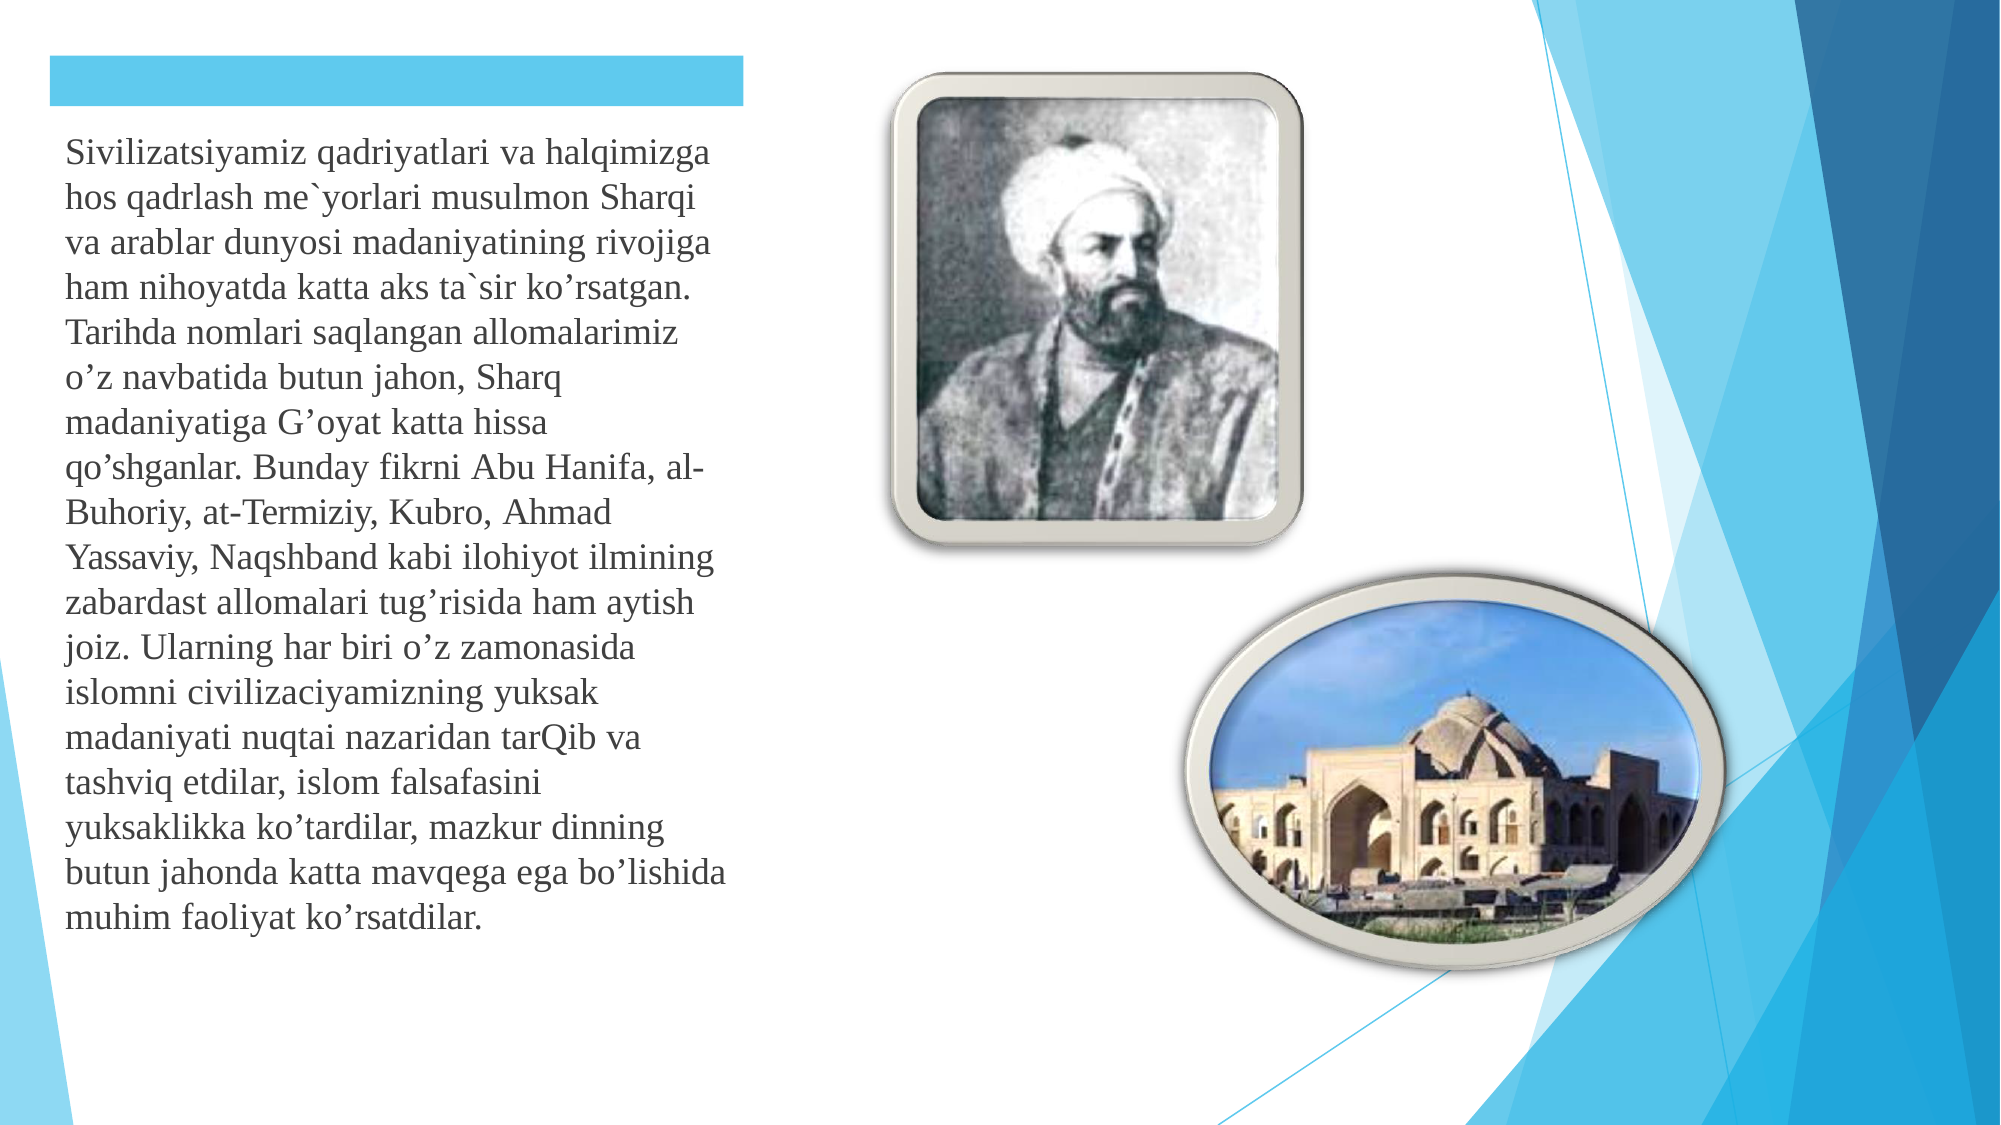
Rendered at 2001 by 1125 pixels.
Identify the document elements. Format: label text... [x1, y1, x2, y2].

text_box Sivilizatsiyamiz qadriyatlari va halqimizga hos qadrlash me`yorlari musulmon Sharqi va arablar dunyosi madaniyatining rivojiga ham nihoyatda katta aks ta`sir ko’rsatgan. Tarihda nomlari saqlangan allomalarimiz o’z navbatida butun jahon, Sharq madaniyatiga G’oyat katta hissa qo’shganlar. Bunday fikrni Abu Hanifa, al- Buhoriy, at-Termiziy, Kubro, Ahmad Yassaviy, Naqshband kabi ilohiyot ilmining zabardast allomalari tug’risida ham aytish joiz. Ularning har biri o’z zamonasida islomni civilizaciyamizning yuksak madaniyati nuqtai nazaridan tarQib va tashviq etdilar, islom falsafasini yuksaklikka ko’tardilar, mazkur dinning butun jahonda katta mavqega ega bo’lishida muhim faoliyat ko’rsatdilar. [62, 124, 729, 938]
text_box [49, 55, 744, 107]
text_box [873, 65, 1748, 992]
